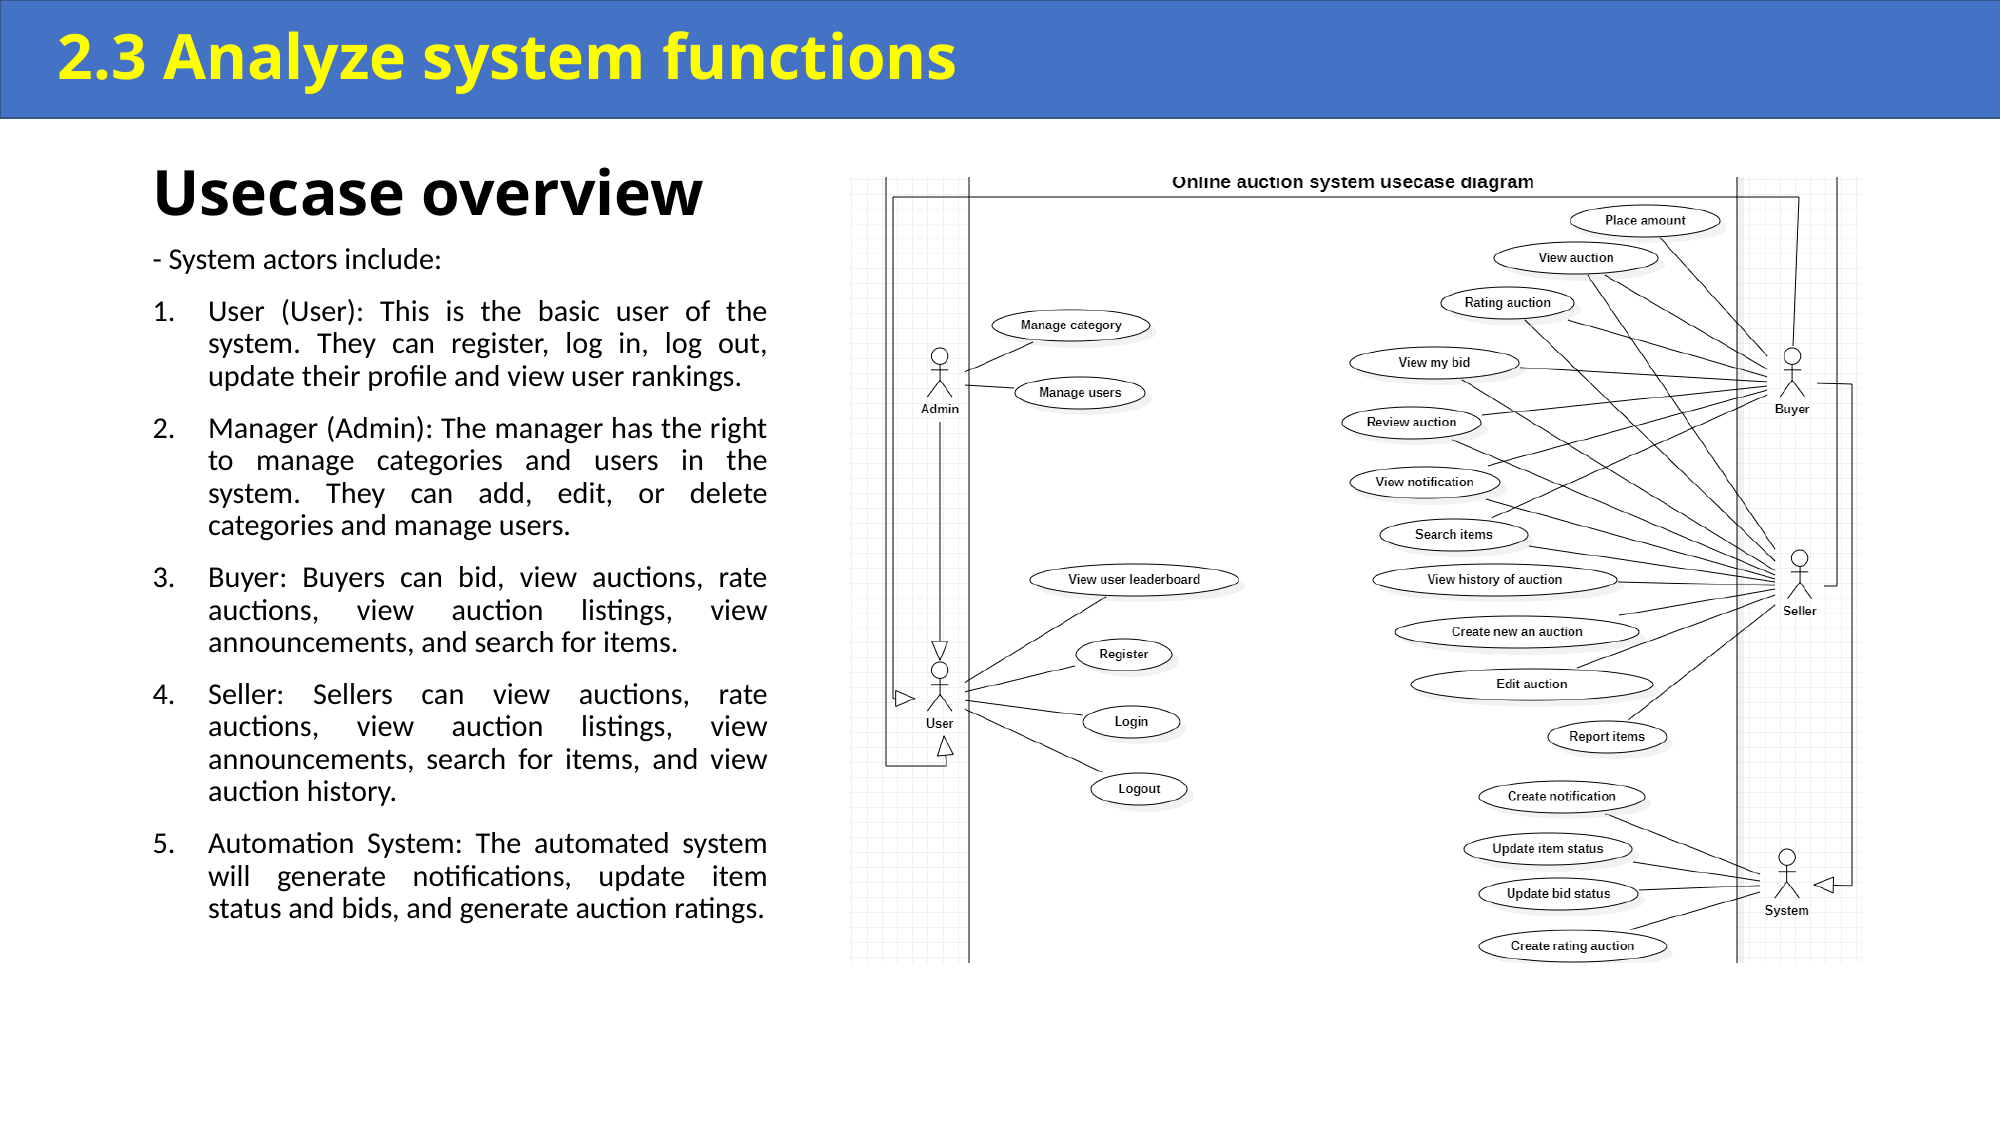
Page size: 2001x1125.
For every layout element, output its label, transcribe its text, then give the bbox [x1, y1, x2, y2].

text_box [783, 0, 2000, 119]
picture [849, 177, 1863, 963]
text_box 2.3 Analyze system functions [0, 0, 1119, 118]
list - System actors include: User (User): This is the basic user of the system. They can register, log in, log out, update their profile and view user rankings. Manager (Admin): The manager has the right to manage categories and users in the system. They can add, edit, or delete categories and manage users. Buyer: Buyers can bid, view auctions, rate auctions, view auction listings, view announcements, and search for items. Seller: Sellers can view auctions, rate auctions, view auction listings, view announcements, search for items, and view auction history. Automation System: The automated system will generate notifications, update item status and bids, and generate auction ratings. [137, 236, 783, 963]
title Usecase overview [137, 118, 783, 236]
